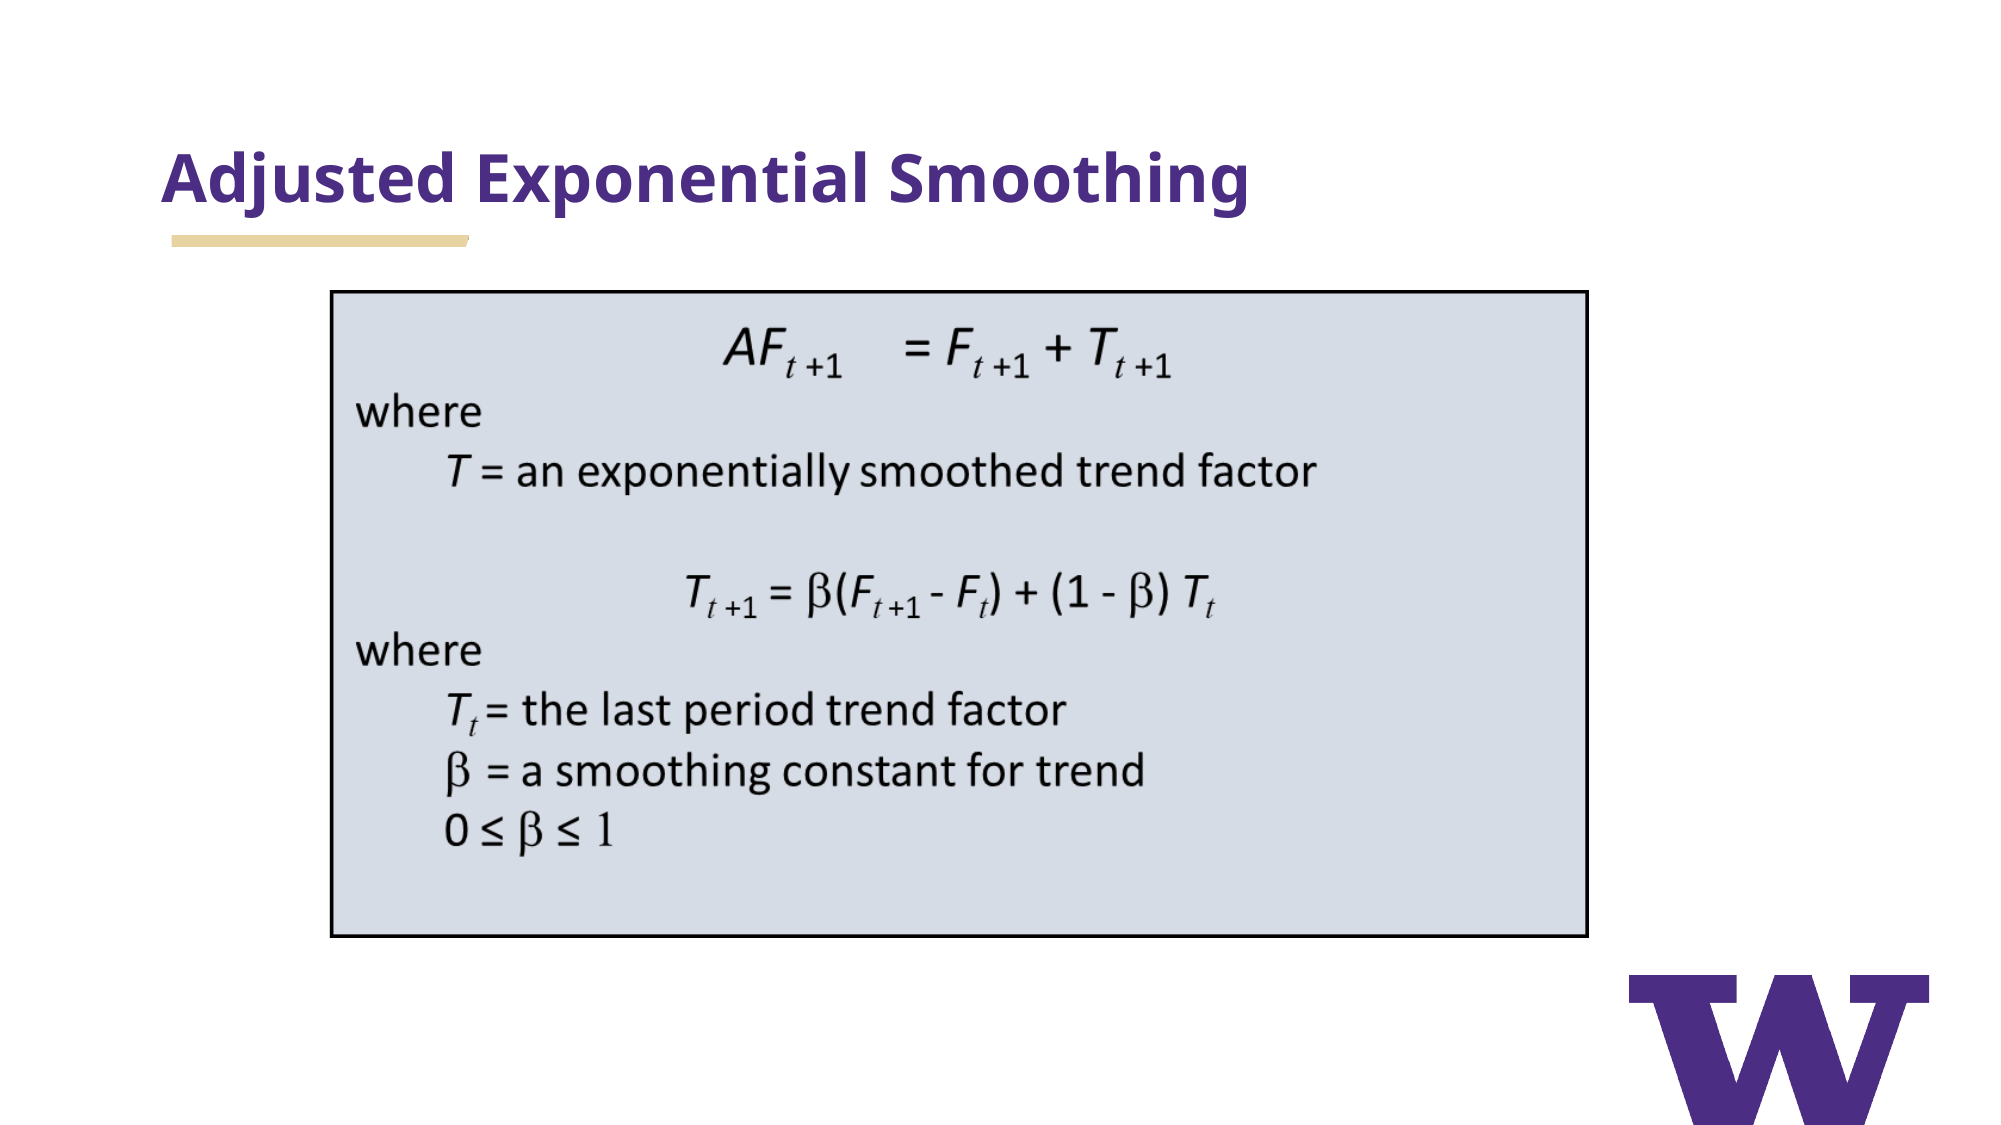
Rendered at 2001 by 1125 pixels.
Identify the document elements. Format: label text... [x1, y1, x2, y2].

picture [1629, 975, 1930, 1125]
picture [171, 235, 469, 247]
title Adjusted Exponential Smoothing [146, 60, 1937, 224]
picture [324, 290, 1589, 938]
